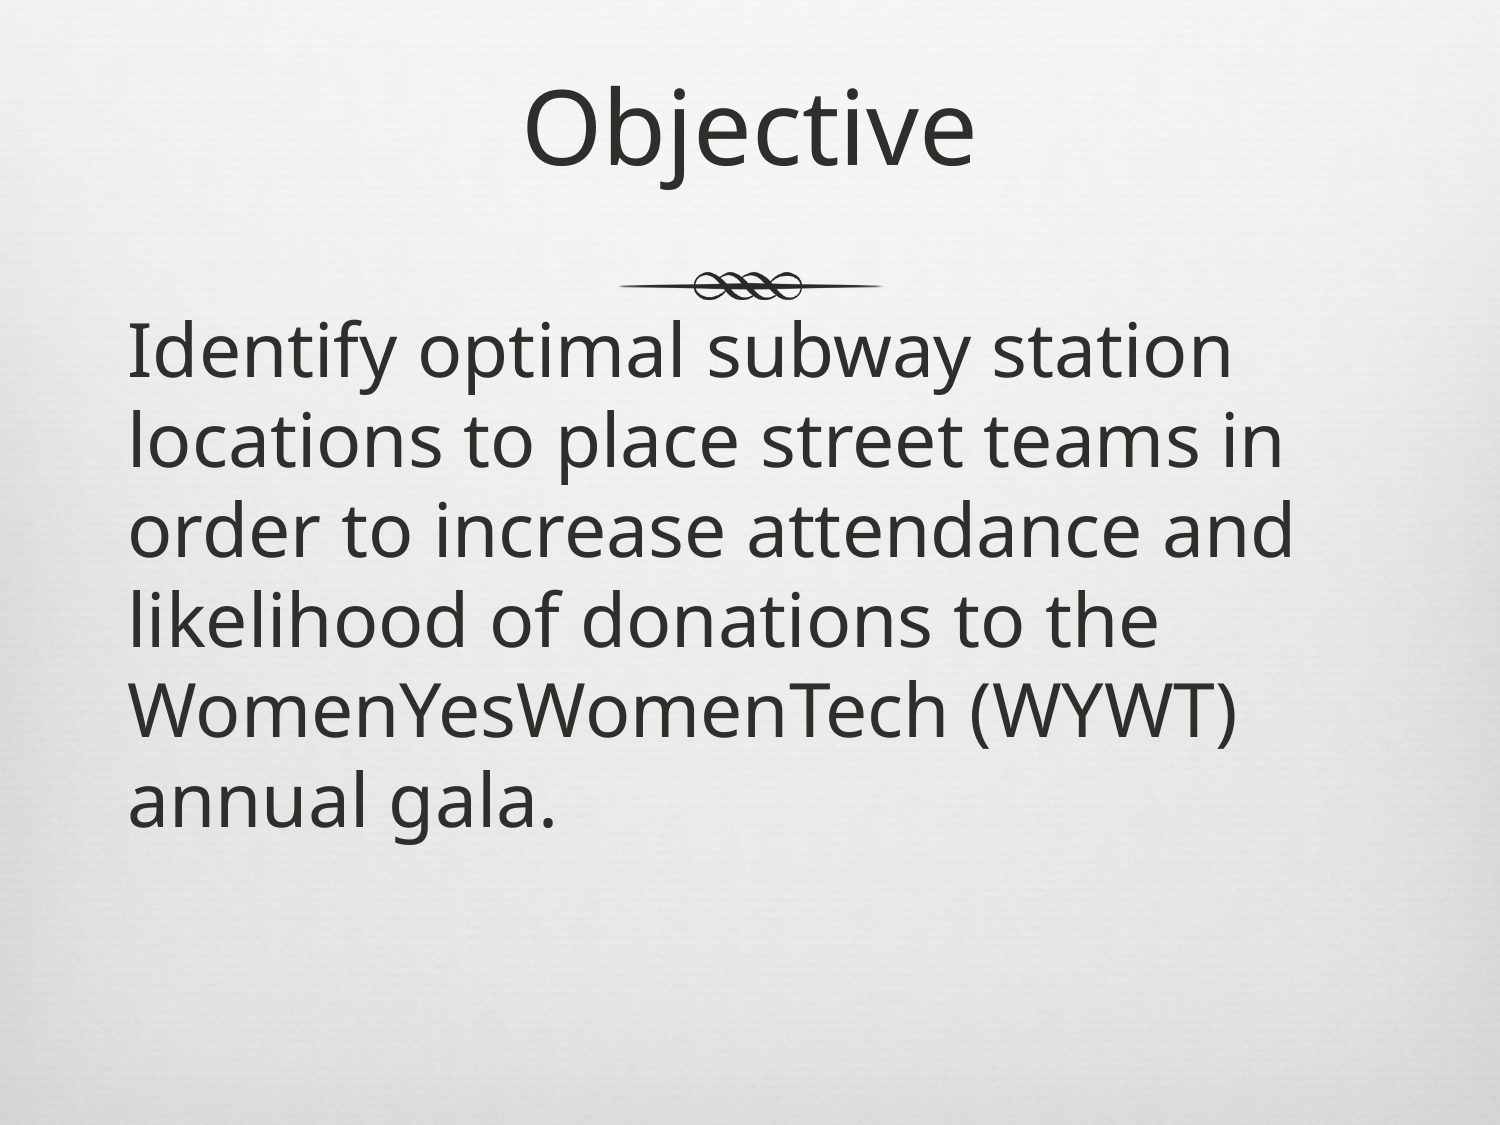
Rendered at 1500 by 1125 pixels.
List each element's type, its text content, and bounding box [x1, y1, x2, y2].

title Objective [112, 11, 1388, 236]
list Identify optimal subway station locations to place street teams in order to increase attendance and likelihood of donations to the WomenYesWomenTech (WYWT) annual gala. [112, 294, 1388, 1000]
picture [615, 272, 885, 294]
